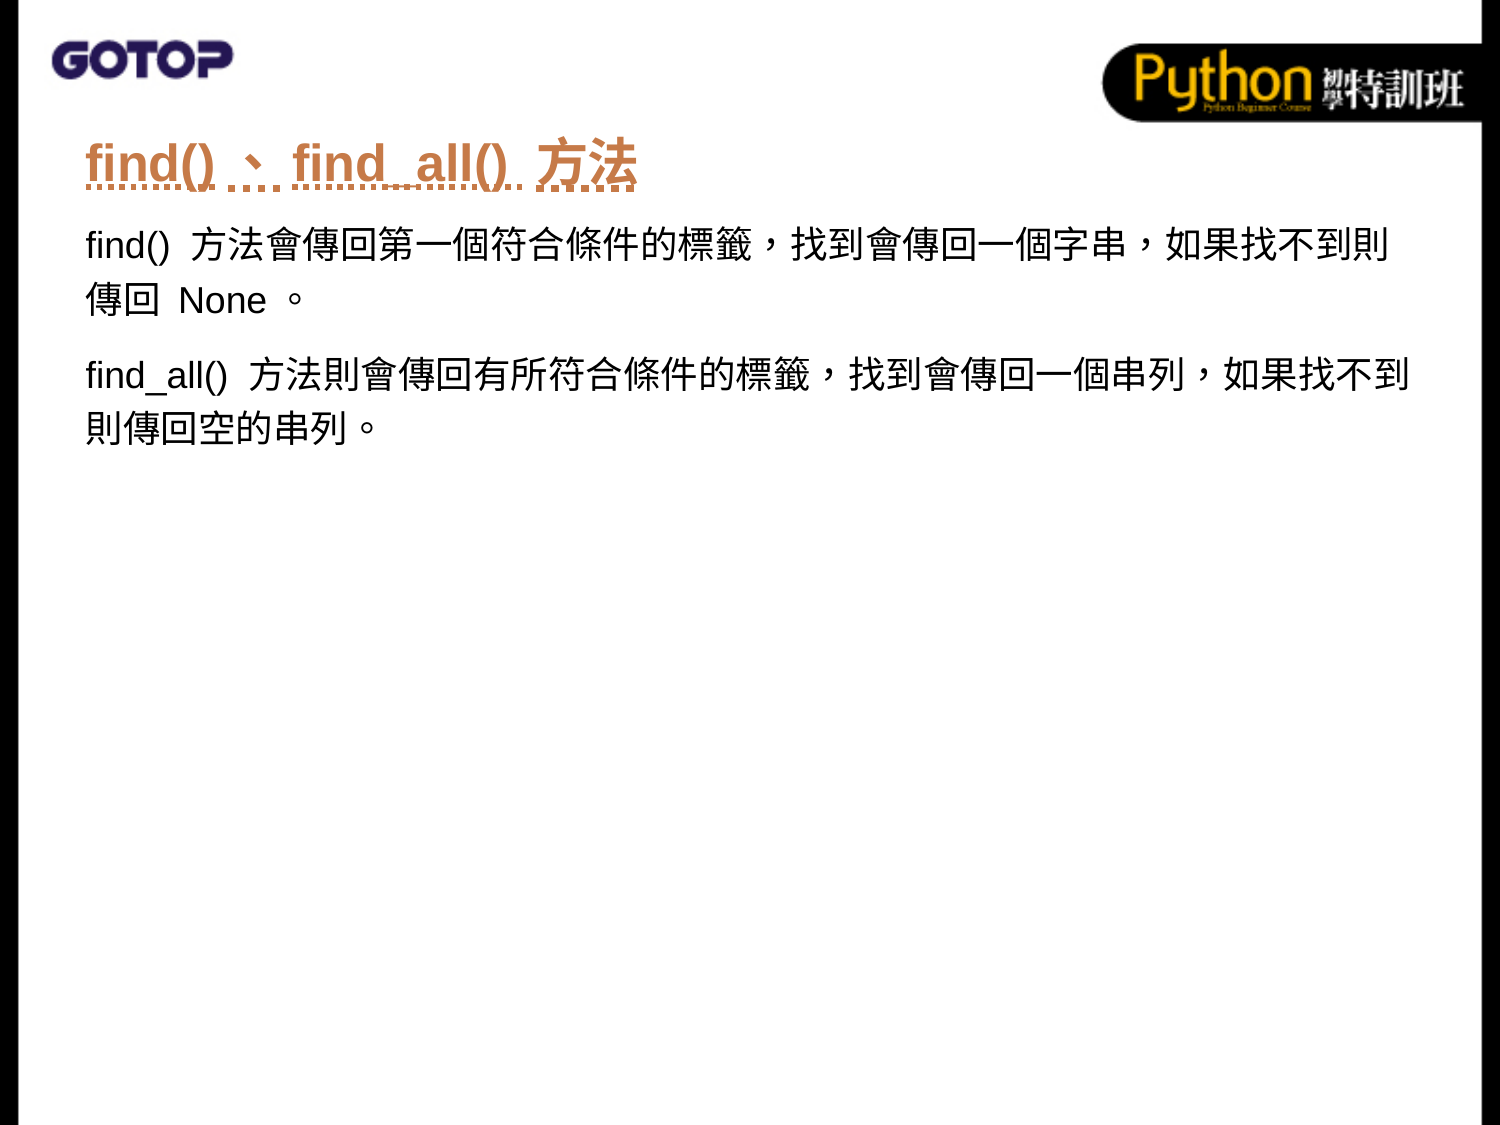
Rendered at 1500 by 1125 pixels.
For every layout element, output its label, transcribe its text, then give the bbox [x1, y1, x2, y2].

list find()、find_all() 方法 find() 方法會傳回第一個符合條件的標籤，找到會傳回一個字串，如果找不到則傳回 None。 find_all() 方法則會傳回有所符合條件的標籤，找到會傳回一個串列，如果找不到則傳回空的串列。 [70, 121, 1430, 1067]
picture [0, 0, 1500, 1125]
